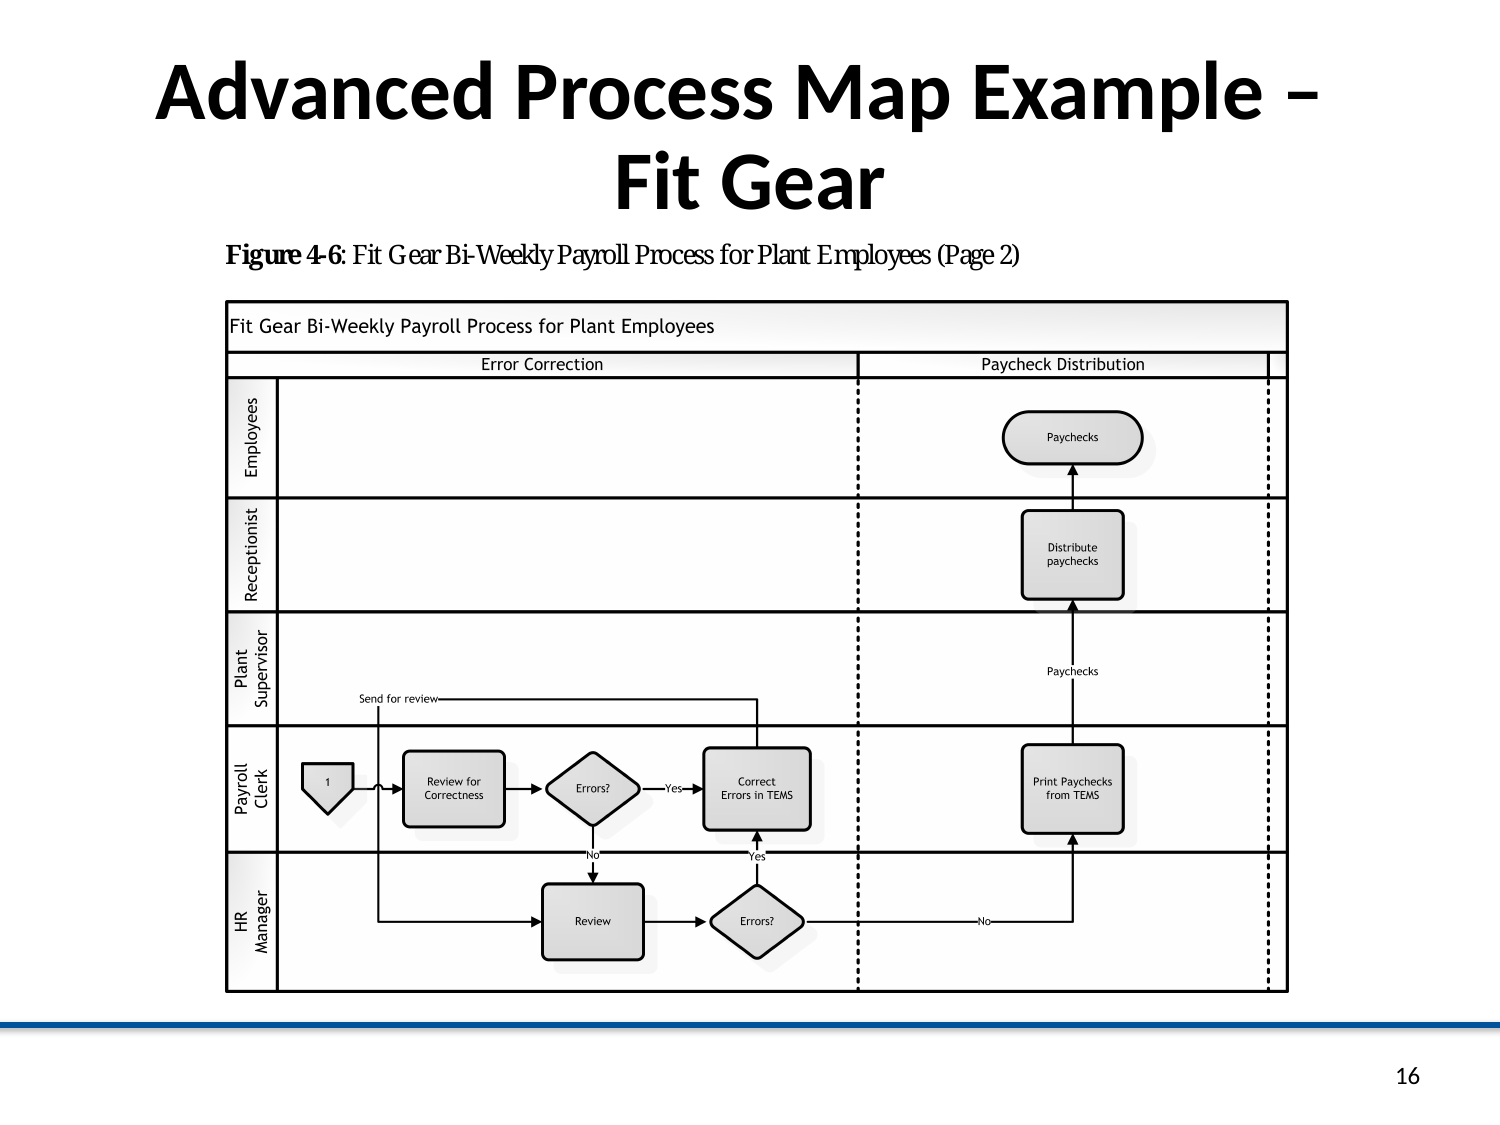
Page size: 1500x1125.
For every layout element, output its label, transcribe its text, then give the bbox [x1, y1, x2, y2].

picture [212, 227, 1340, 1043]
slide_number 16 [1097, 1044, 1436, 1105]
title Advanced Process Map Example – Fit Gear [68, 49, 1432, 226]
